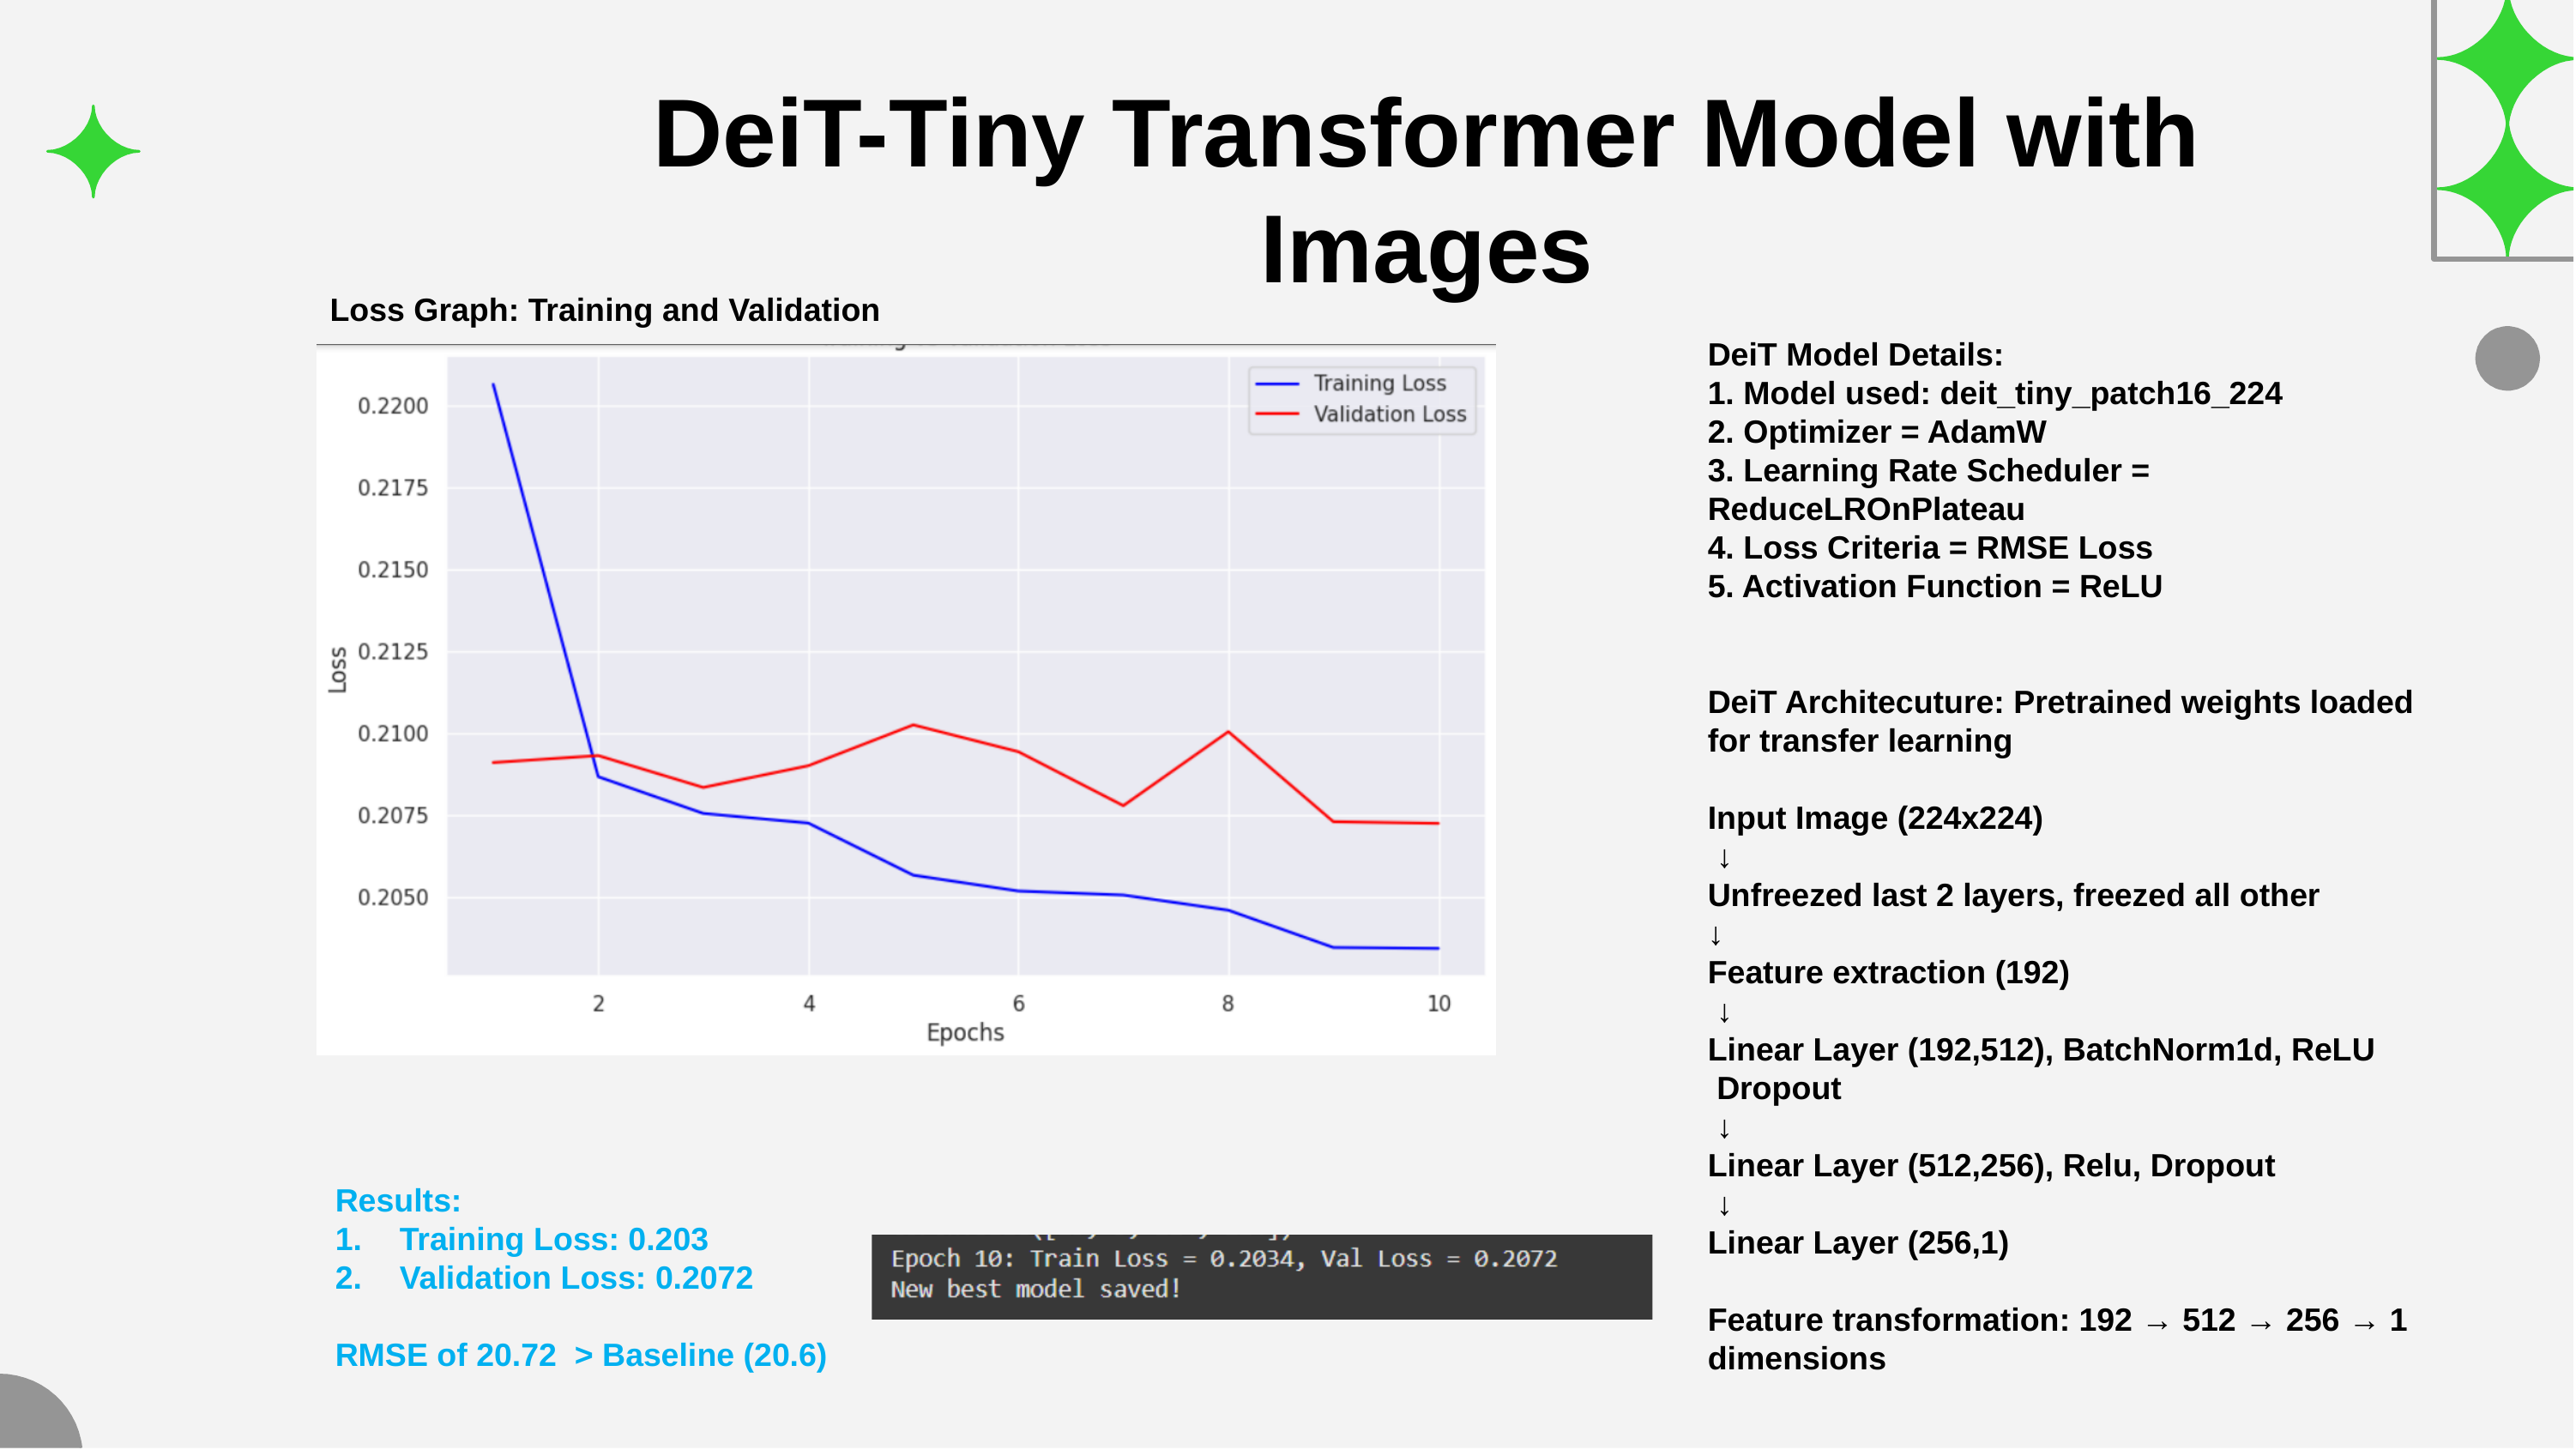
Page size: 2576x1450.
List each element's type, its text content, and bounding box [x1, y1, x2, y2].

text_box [2475, 325, 2541, 391]
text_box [2431, 0, 2576, 263]
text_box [0, 1373, 83, 1450]
text_box DeiT-Tiny Transformer Model with Images [537, 69, 2318, 259]
text_box Results: Training Loss: 0.203 Validation Loss: 0.2072 RMSE of 20.72 > Baseline (20.6) [323, 1173, 1611, 1380]
text_box DeiT Model Details: 1. Model used: deit_tiny_patch16_224 2. Optimizer = AdamW 3. Learning Rate Scheduler = ReduceLROnPlateau 4. Loss Criteria = RMSE Loss 5. Activation Function = ReLU DeiT Architecuture: Pretrained weights loaded for transfer learning Input Image (224x224) ↓ Unfreezed last 2 layers, freezed all other ↓ Feature extraction (192) ↓ Linear Layer (192,512), BatchNorm1d, ReLU Dropout ↓ Linear Layer (512,256), Relu, Dropout ↓ Linear Layer (256,1) Feature transformation: 192 → 512 → 256 → 1 dimensions [1695, 327, 2477, 1450]
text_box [45, 104, 142, 199]
picture [317, 344, 1496, 1055]
picture [872, 1235, 1653, 1320]
text_box Loss Graph: Training and Validation [317, 282, 982, 335]
